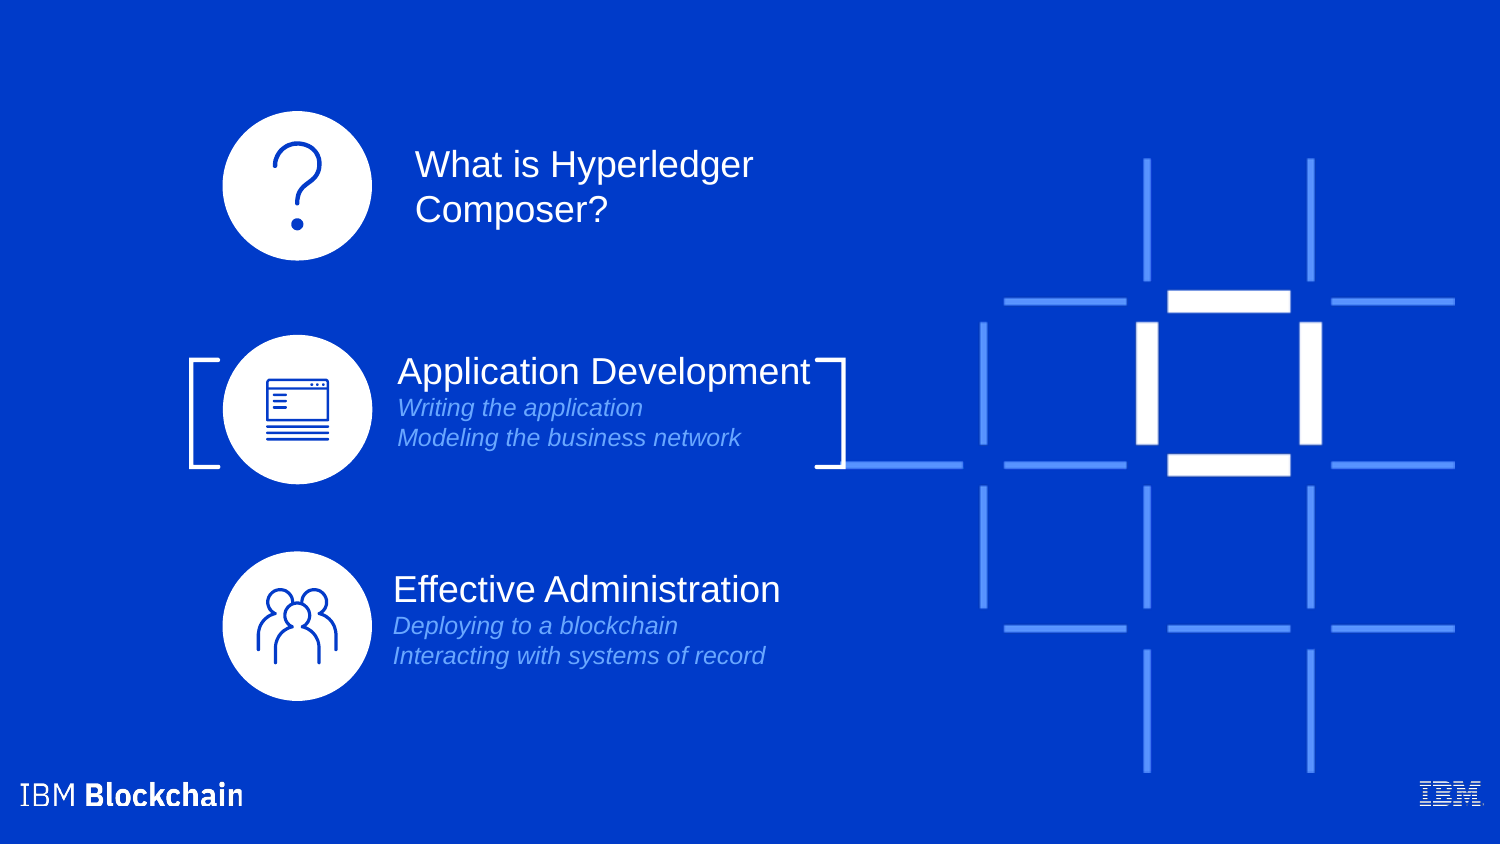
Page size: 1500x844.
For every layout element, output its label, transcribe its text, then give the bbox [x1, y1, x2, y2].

text_box Effective Administration Deploying to a blockchain Interacting with systems of record [377, 553, 853, 681]
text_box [222, 334, 373, 356]
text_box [188, 357, 846, 470]
text_box What is Hyperledger Composer? [400, 123, 790, 247]
picture [840, 158, 1455, 773]
text_box Application Development Writing the application Modeling the business network [382, 339, 853, 479]
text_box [222, 110, 373, 261]
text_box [222, 479, 373, 485]
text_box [222, 551, 373, 702]
